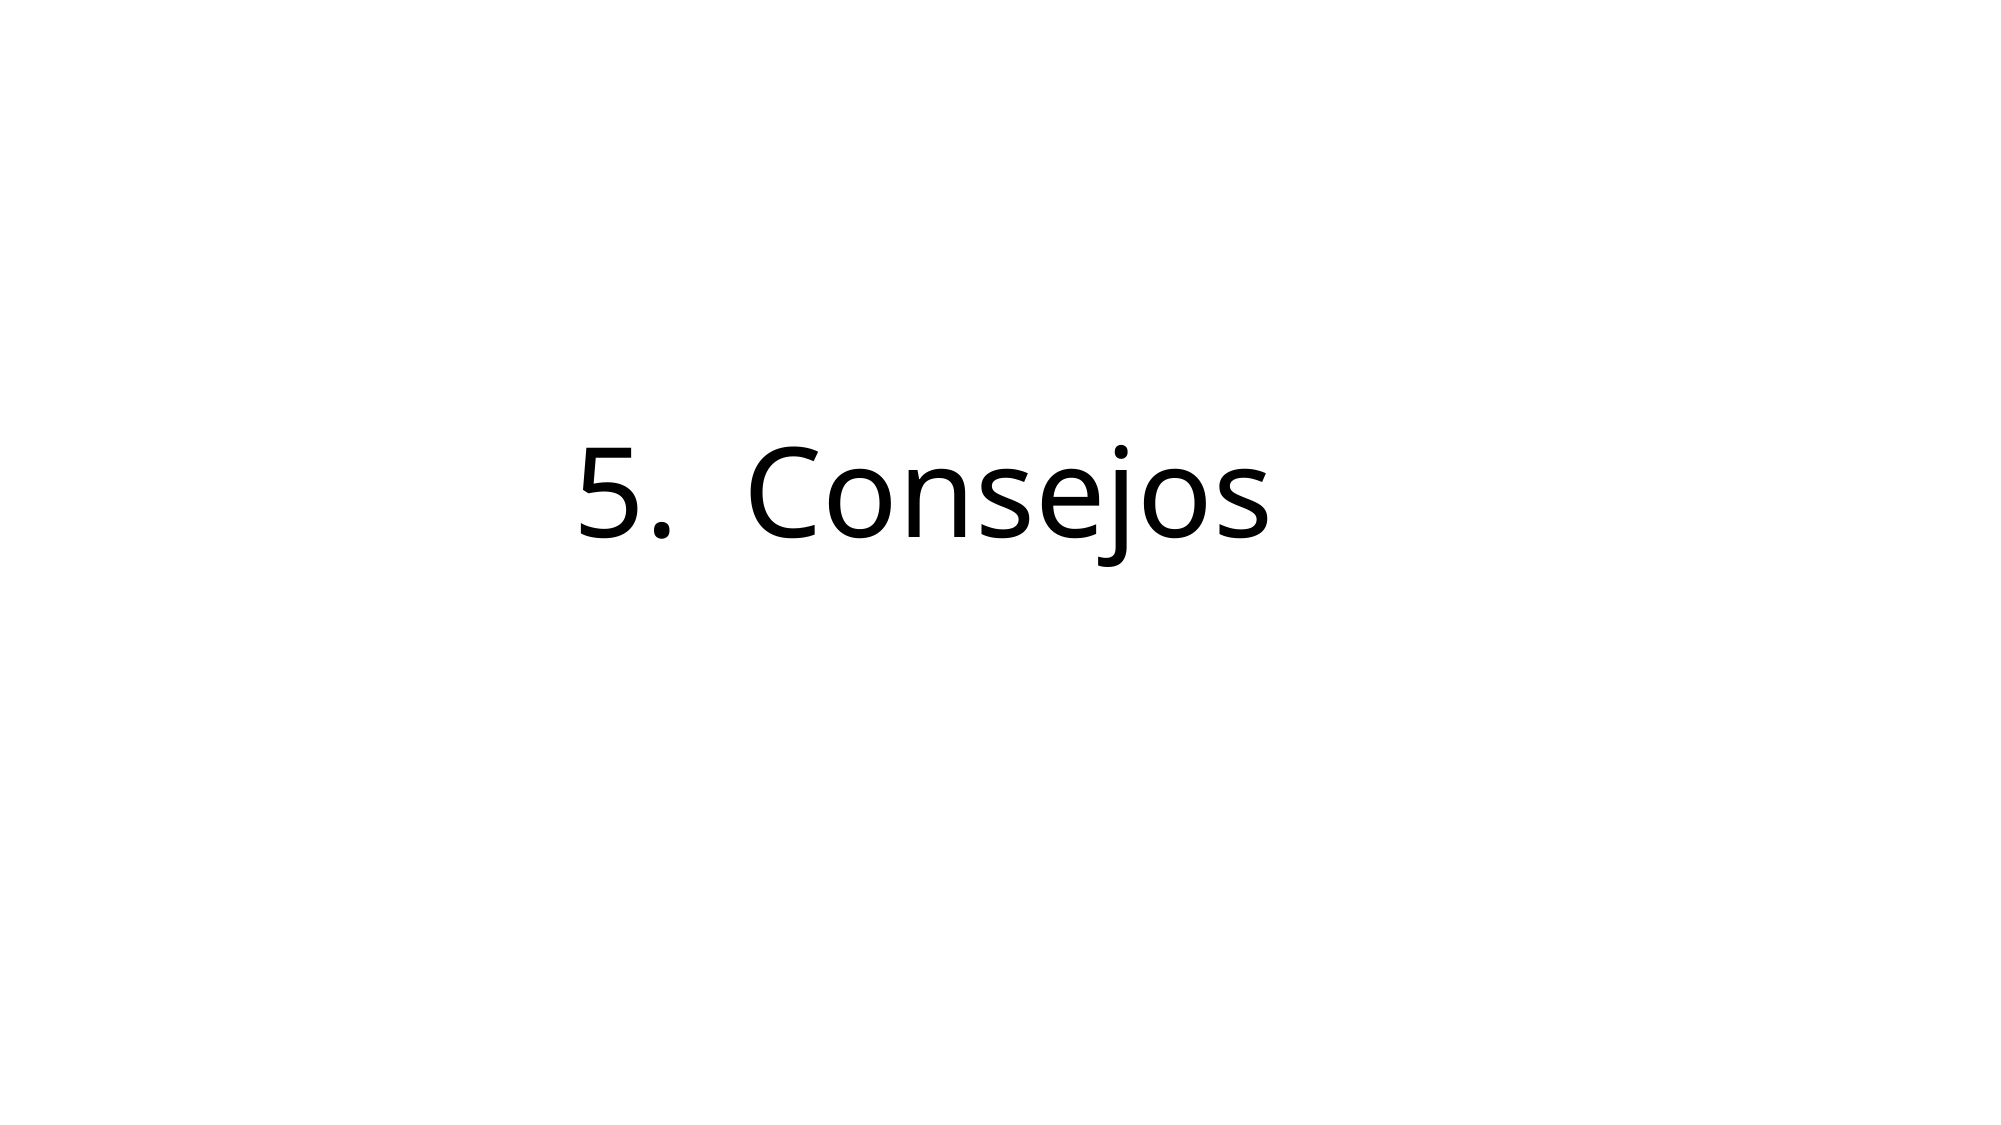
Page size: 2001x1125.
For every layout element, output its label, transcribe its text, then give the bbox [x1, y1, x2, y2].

title 5. Consejos [173, 394, 1674, 572]
